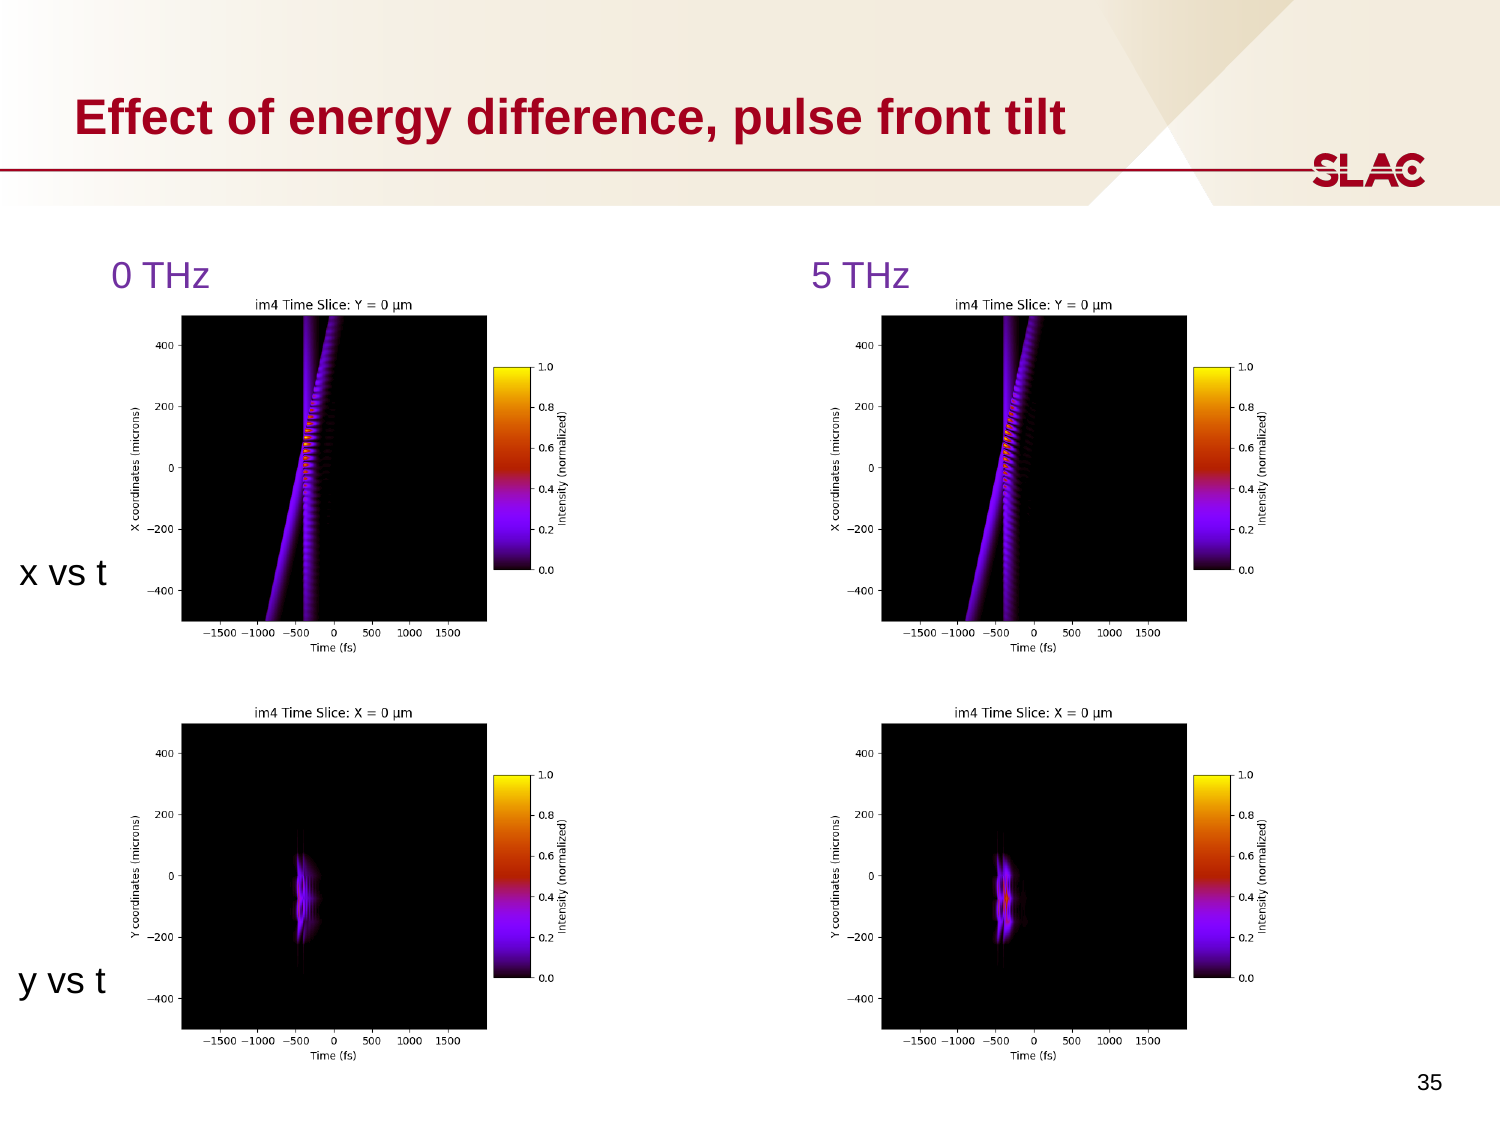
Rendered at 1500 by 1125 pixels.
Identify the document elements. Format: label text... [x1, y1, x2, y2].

picture [0, 0, 1500, 206]
text_box x vs t [4, 540, 119, 601]
picture [824, 239, 1276, 1099]
slide_number 35 [1405, 1036, 1458, 1125]
picture [124, 239, 576, 1099]
title Effect of energy difference, pulse front tilt [74, 21, 1404, 145]
text_box y vs t [3, 948, 119, 1009]
